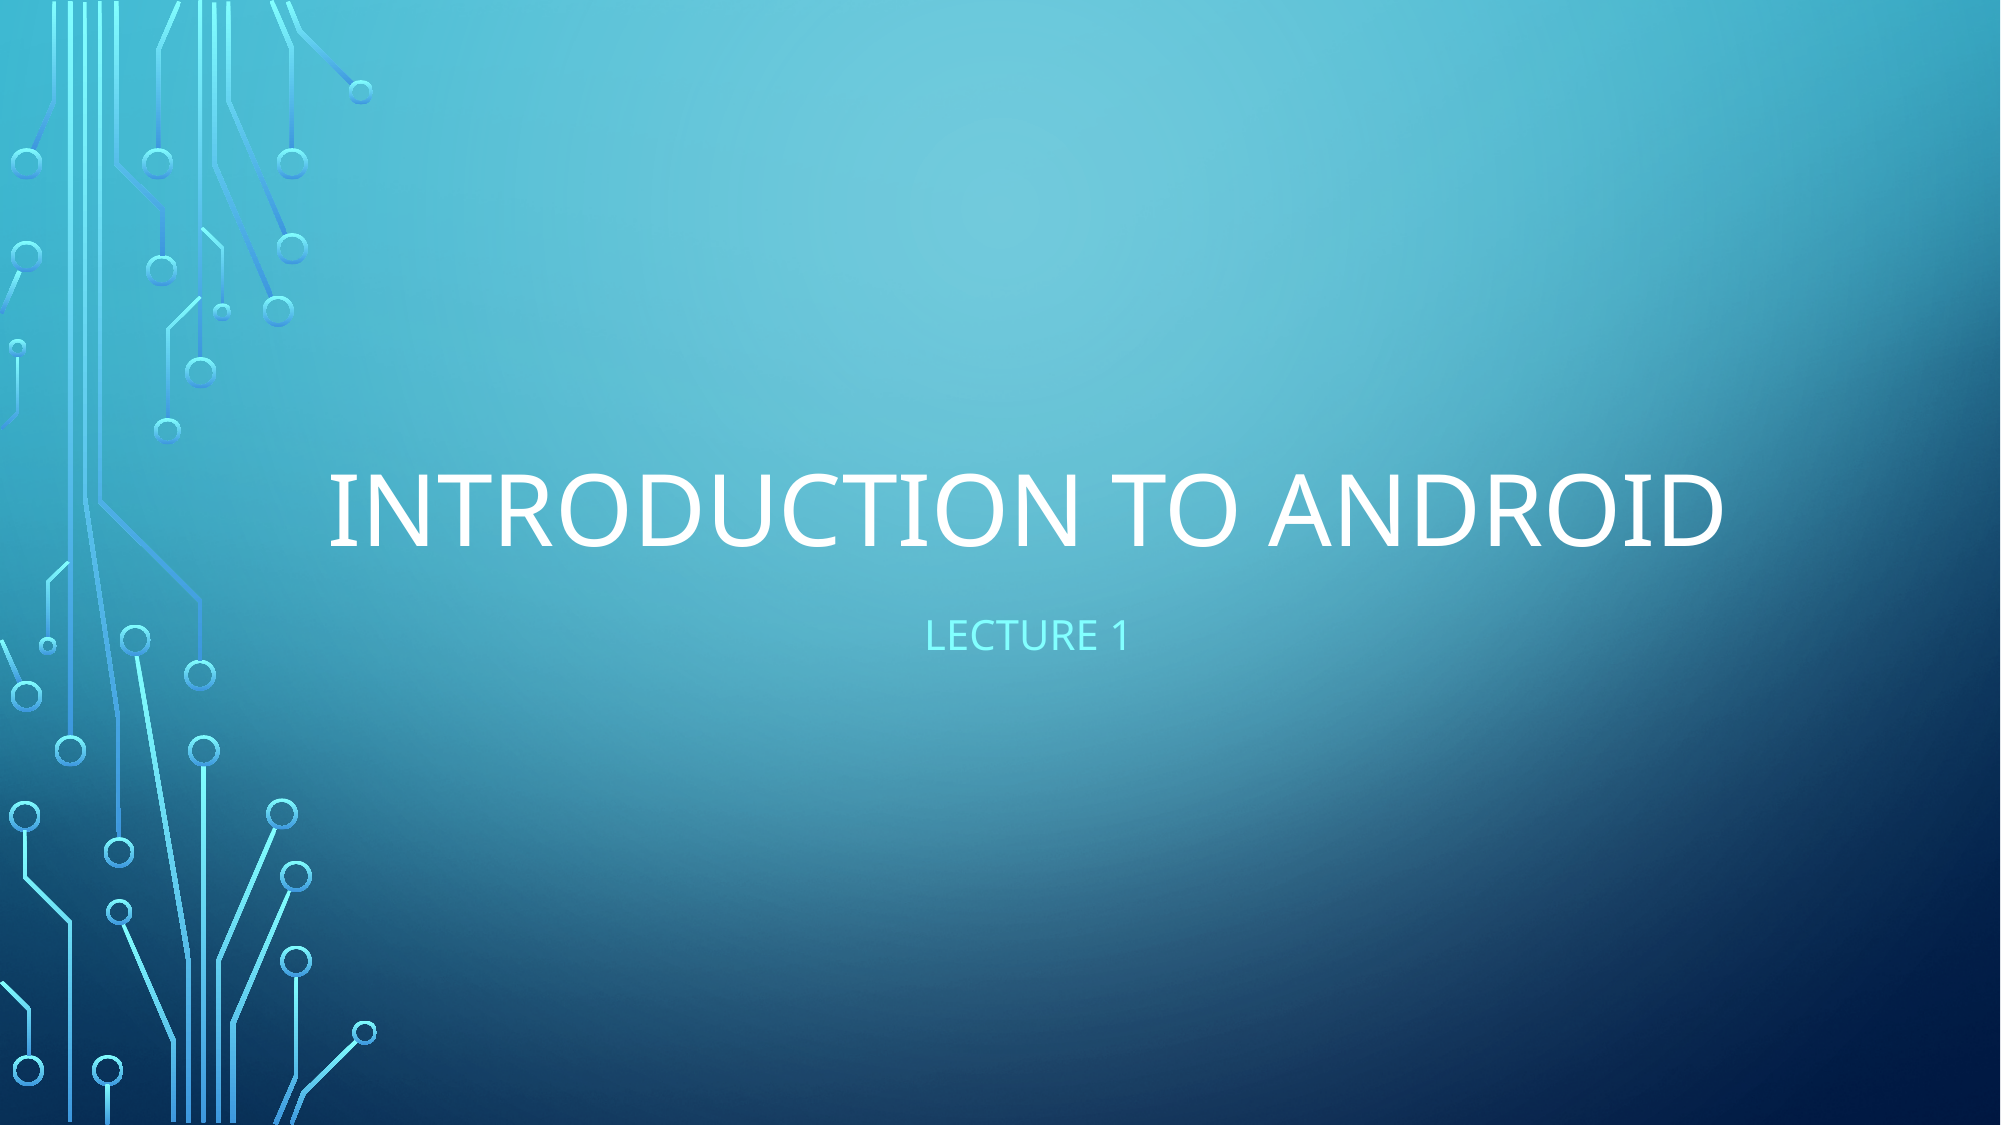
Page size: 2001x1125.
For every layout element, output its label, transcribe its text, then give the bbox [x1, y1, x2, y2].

title Introduction to Android [307, 184, 1750, 576]
subtitle Lecture 1 [307, 590, 1750, 863]
